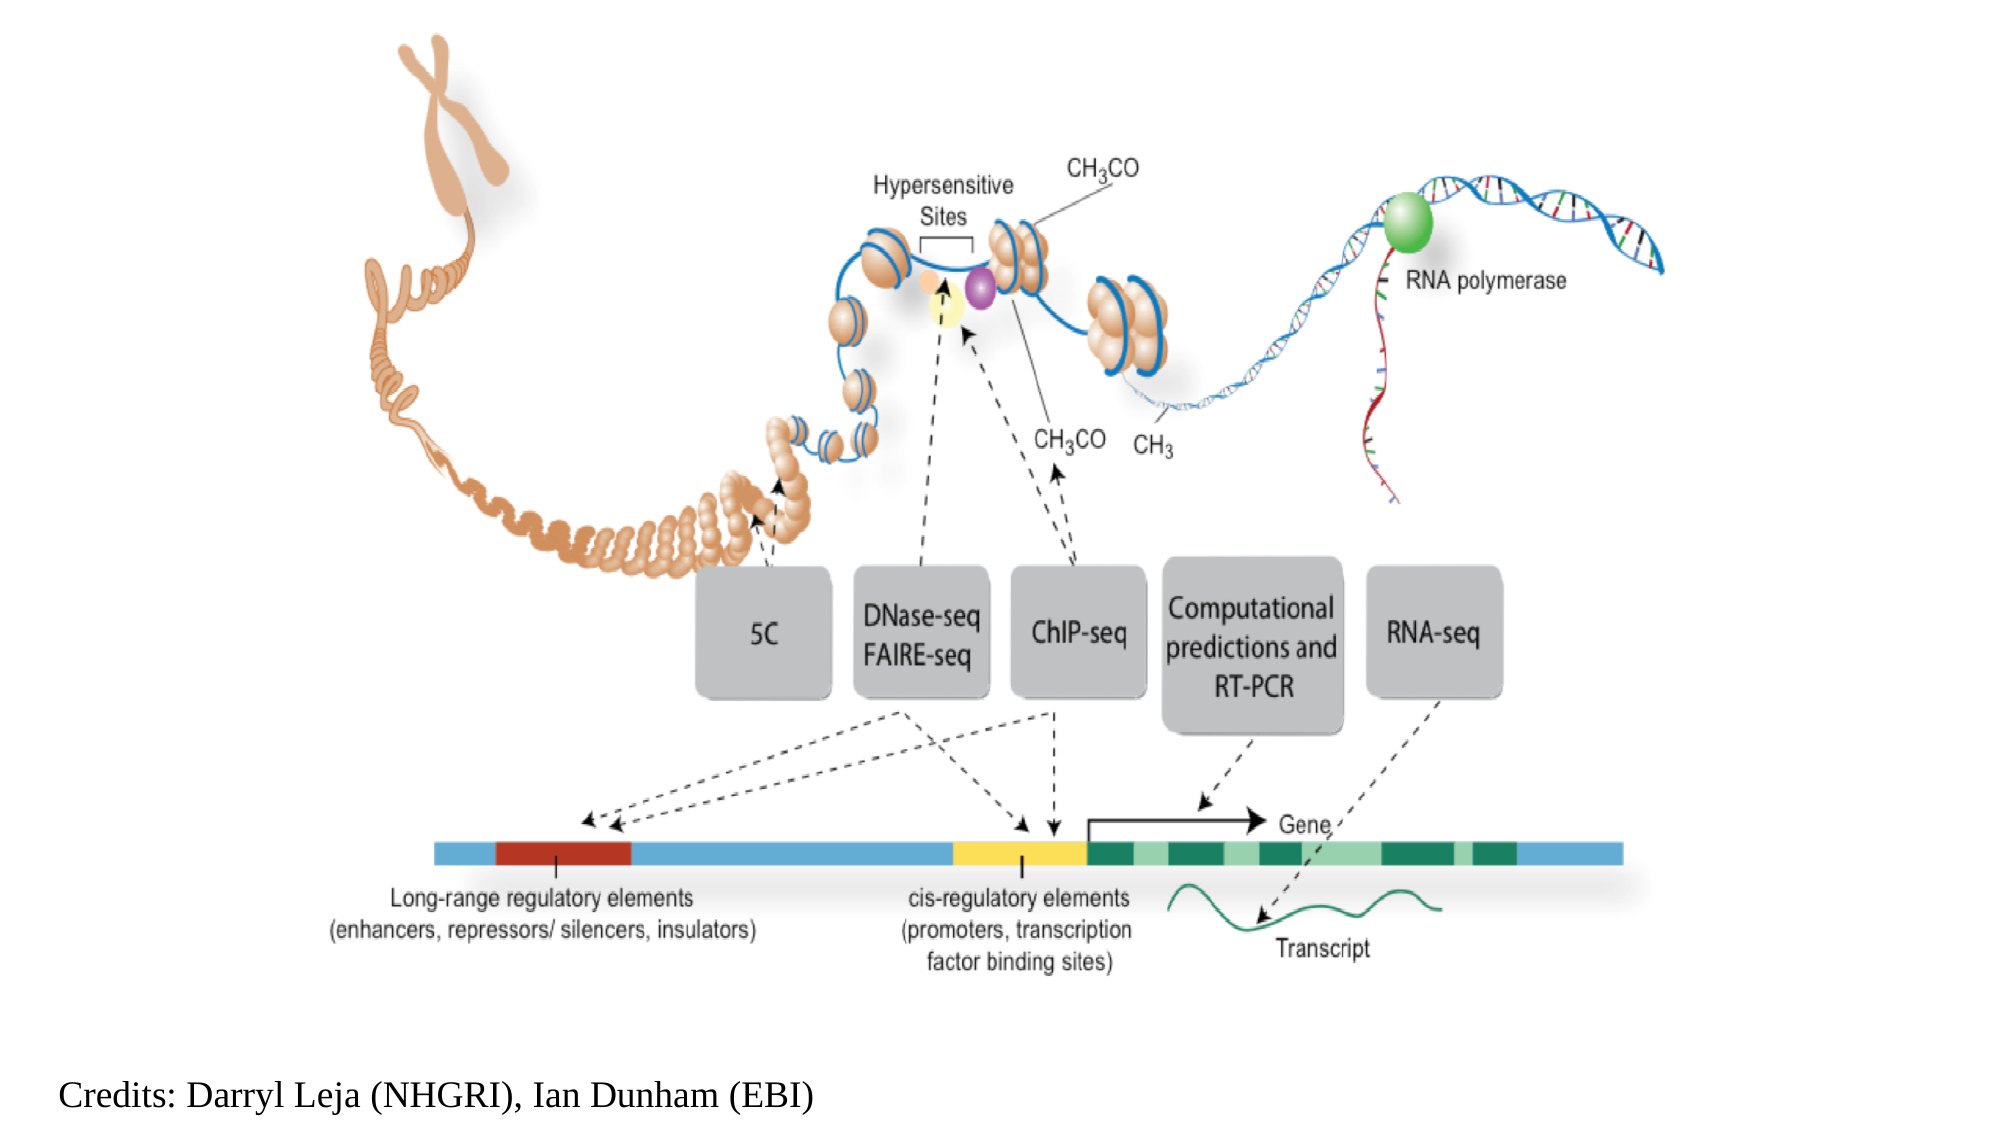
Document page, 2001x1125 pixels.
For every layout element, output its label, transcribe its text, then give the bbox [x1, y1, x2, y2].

picture [294, 0, 1692, 986]
text_box Credits: Darryl Leja (NHGRI), Ian Dunham (EBI) [43, 1063, 1691, 1123]
